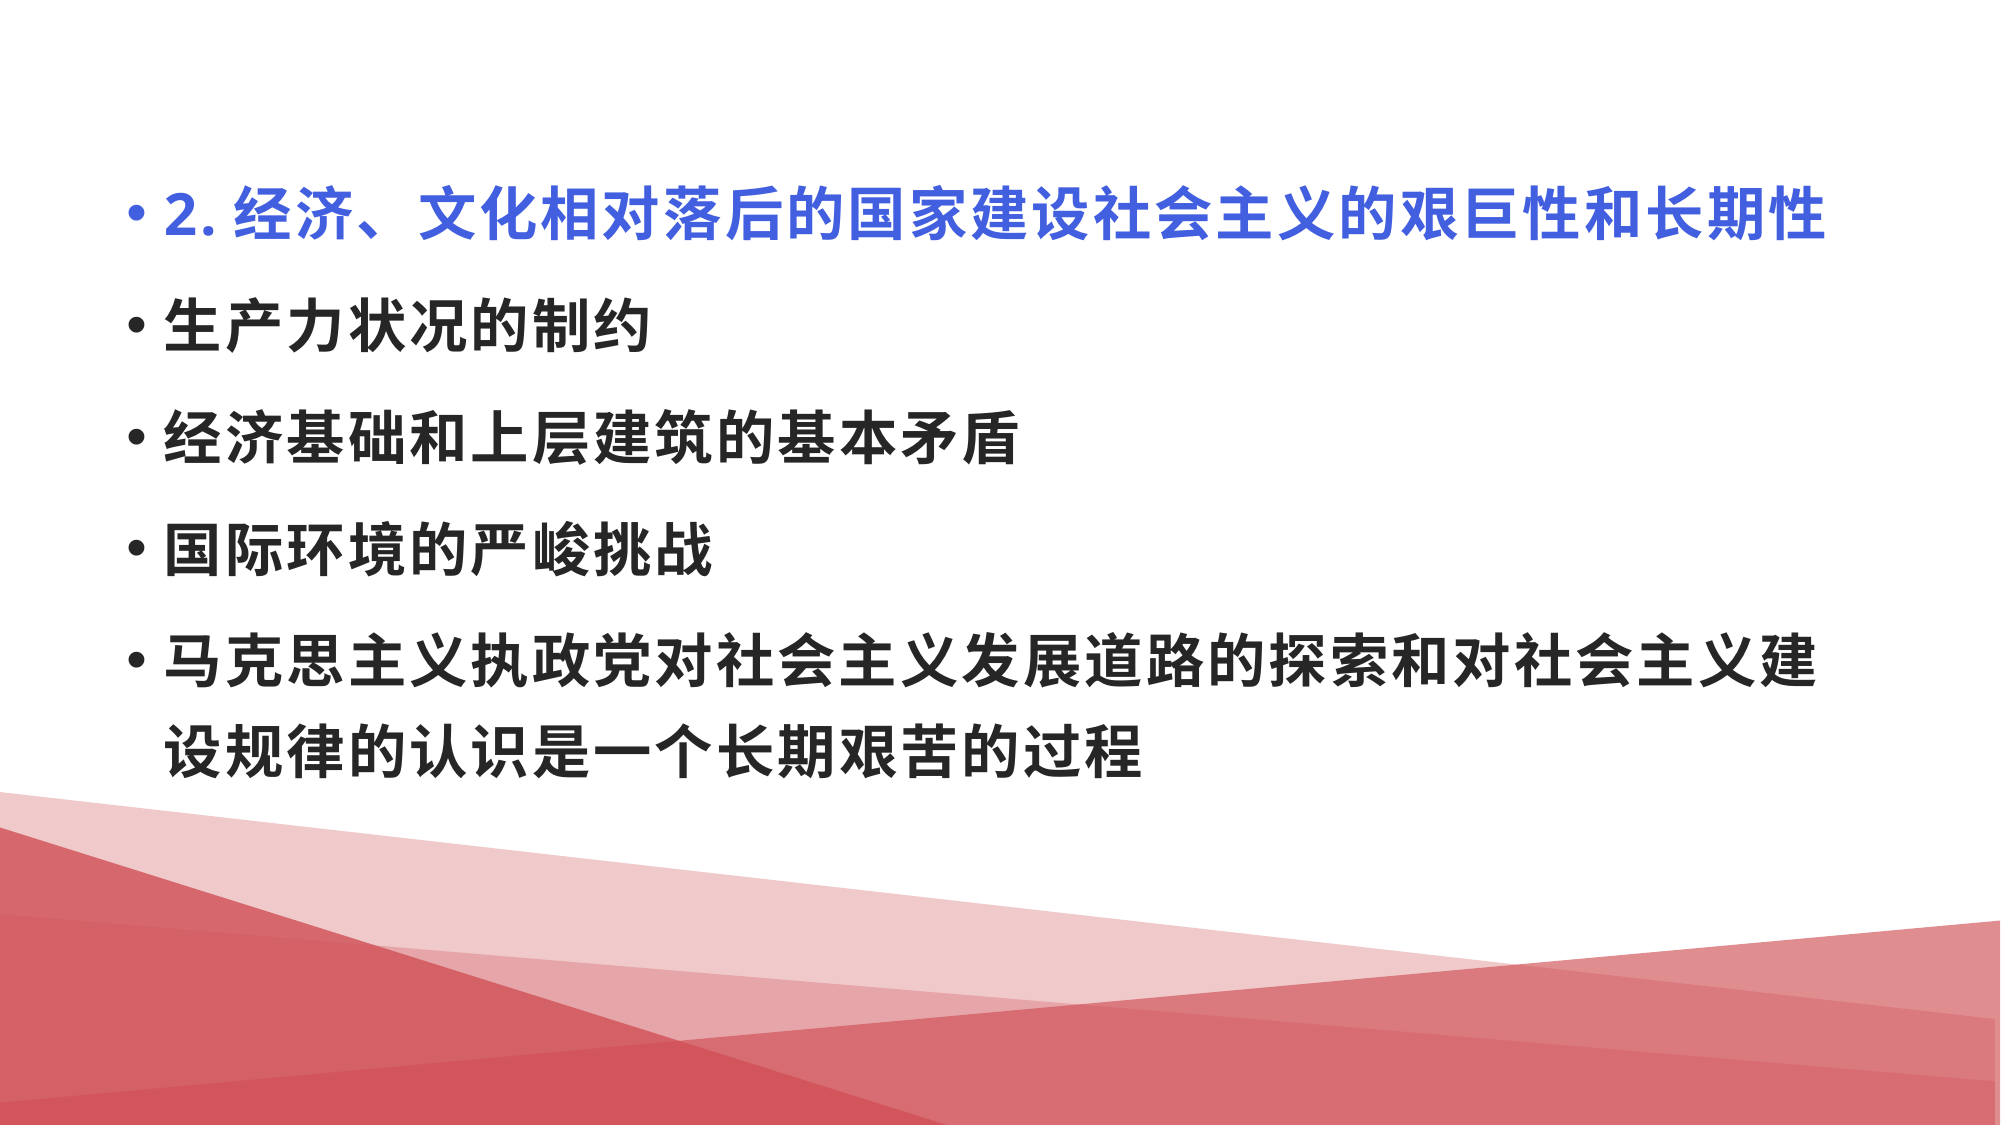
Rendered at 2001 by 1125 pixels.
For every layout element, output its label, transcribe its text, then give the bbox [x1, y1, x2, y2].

list 2.经济、文化相对落后的国家建设社会主义的艰巨性和长期性 生产力状况的制约 经济基础和上层建筑的基本矛盾 国际环境的严峻挑战 马克思主义执政党对社会主义发展道路的探索和对社会主义建设规律的认识是一个长期艰苦的过程 [109, 156, 1891, 1041]
